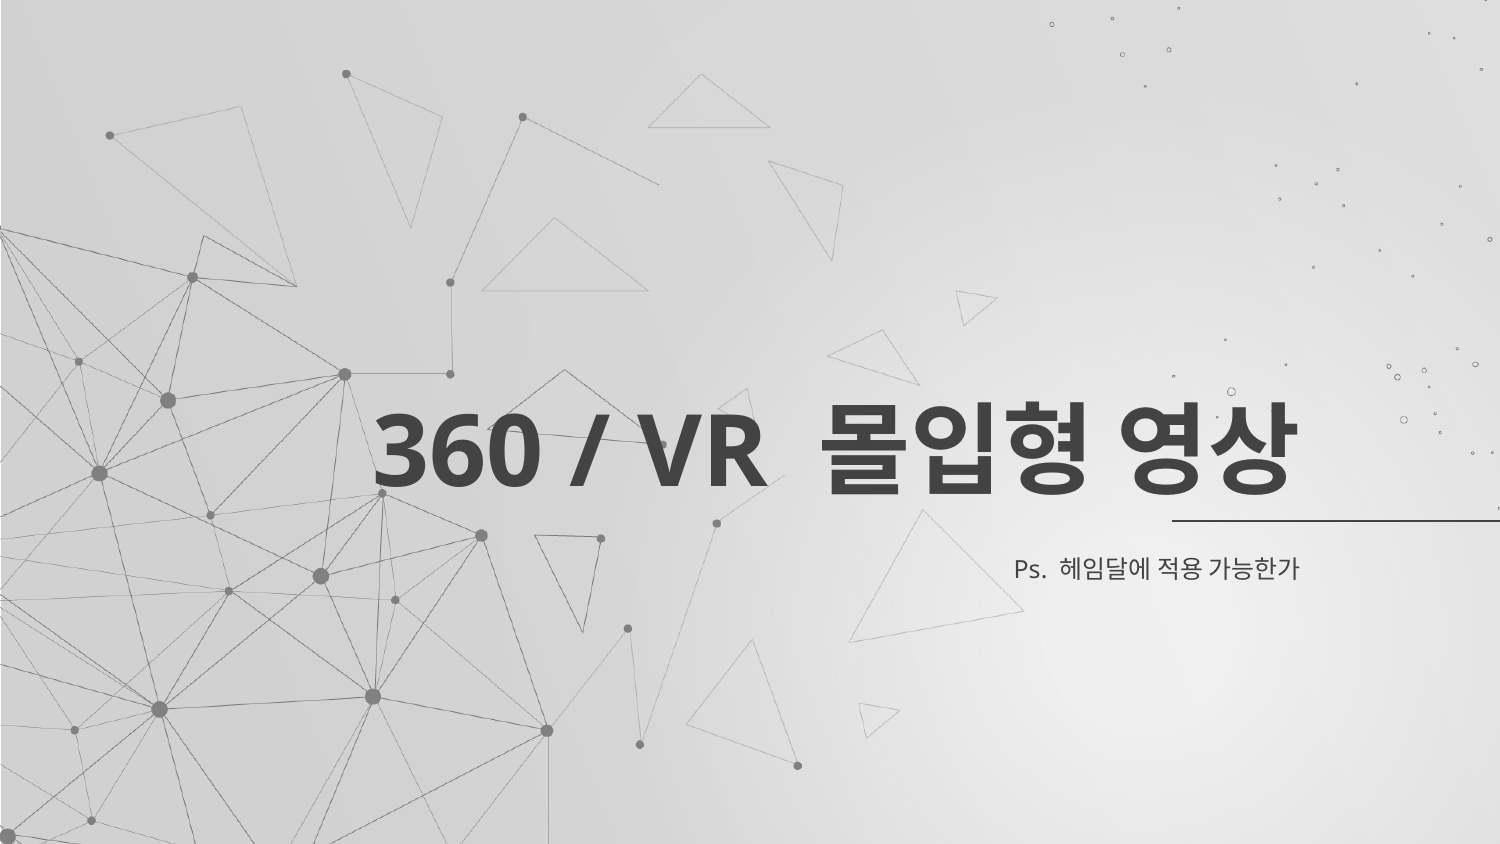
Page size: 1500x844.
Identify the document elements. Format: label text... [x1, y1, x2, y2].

picture [0, 0, 1500, 844]
title 360 / VR 몰입형 영상 [186, 228, 1317, 521]
subtitle Ps. 헤임달에 적용 가능한가 [602, 521, 1316, 599]
